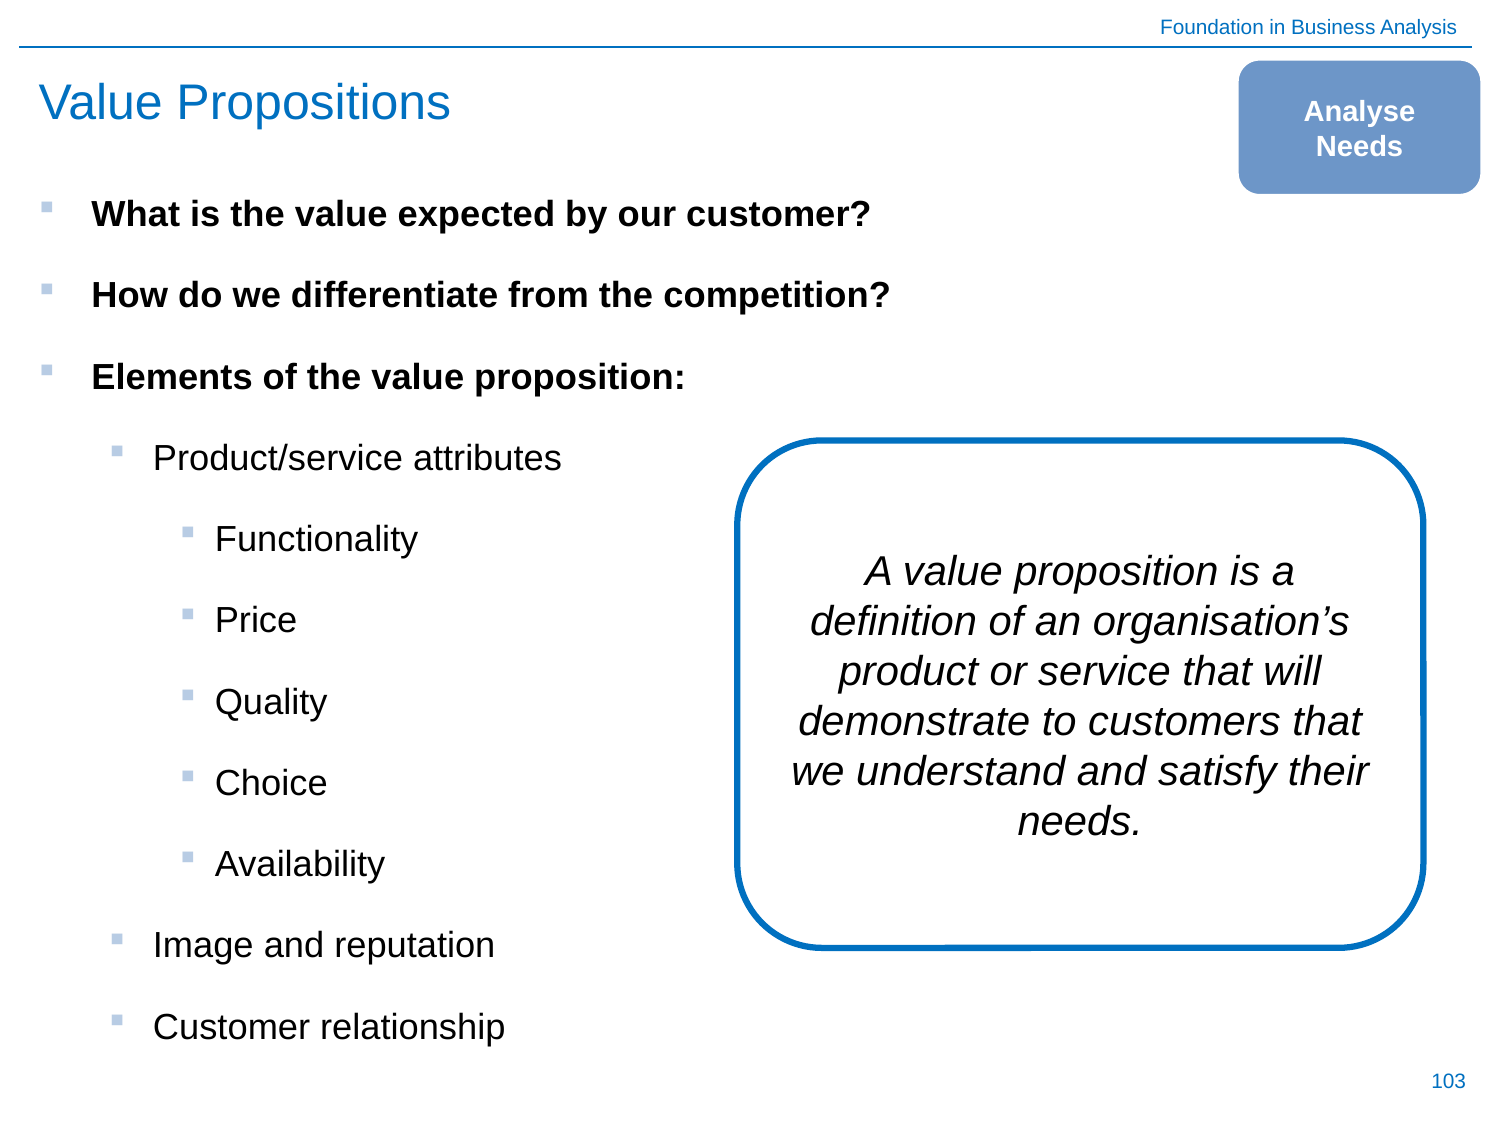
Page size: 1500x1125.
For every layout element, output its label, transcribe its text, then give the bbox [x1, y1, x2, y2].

text_box A value proposition is a definition of an organisation’s product or service that will demonstrate to customers that we understand and satisfy their needs. [735, 438, 1426, 950]
title Value Propositions [23, 58, 1248, 141]
list What is the value expected by our customer? How do we differentiate from the competition? Elements of the value proposition: Product/service attributes Functionality Price Quality Choice Availability Image and reputation Customer relationship [23, 152, 1465, 1057]
text_box Analyse Needs [1234, 56, 1485, 199]
